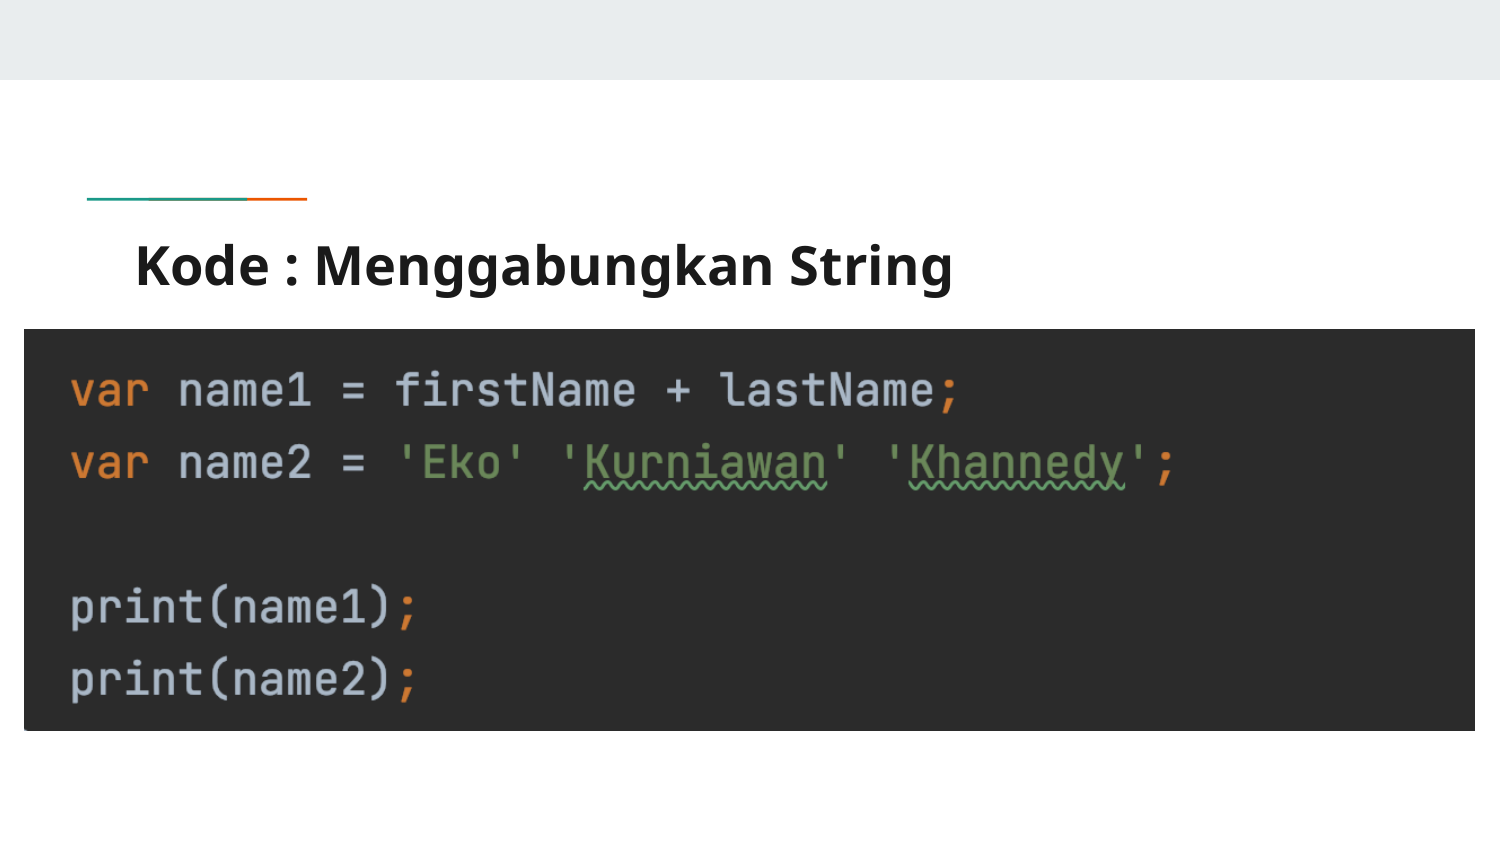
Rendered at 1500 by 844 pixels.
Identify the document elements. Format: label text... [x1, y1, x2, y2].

title Kode : Menggabungkan String [119, 216, 1381, 305]
picture [24, 328, 1476, 731]
